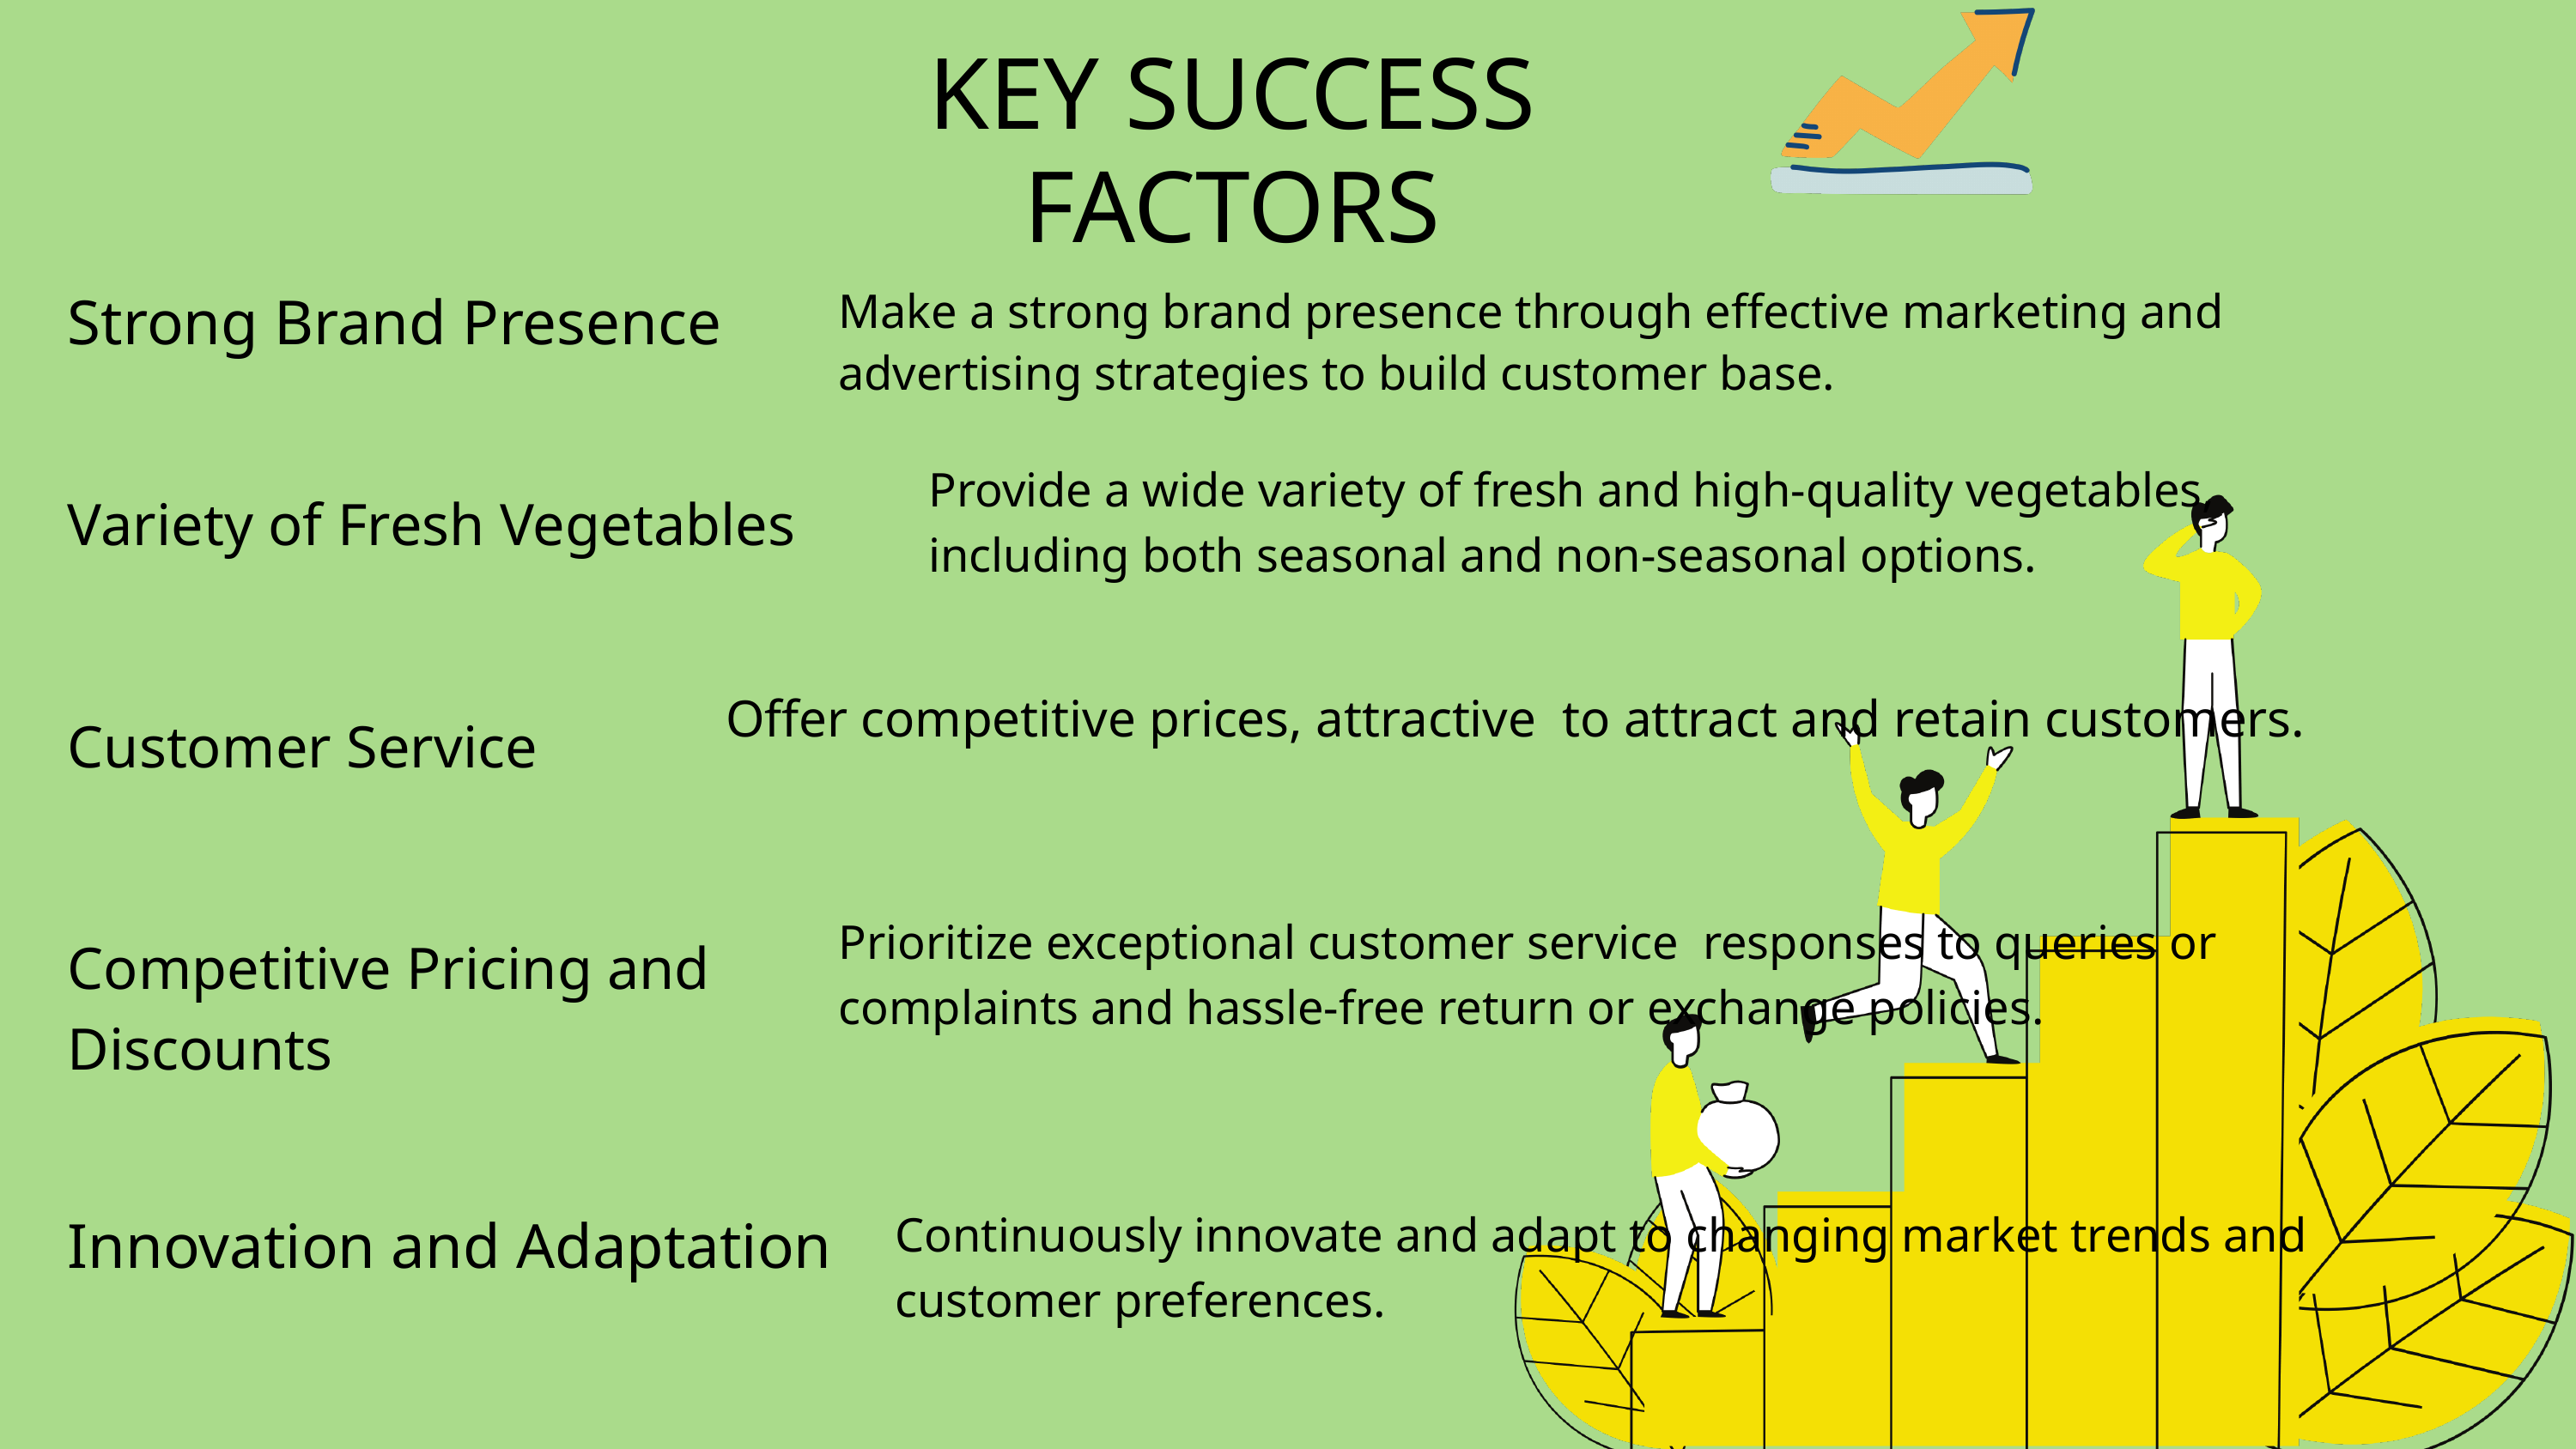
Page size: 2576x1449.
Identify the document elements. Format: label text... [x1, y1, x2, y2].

text_box [1493, 494, 2576, 1449]
text_box Customer Service [67, 699, 878, 779]
text_box Prioritize exceptional customer service responses to queries or complaints and hassle-free return or exchange policies. [838, 903, 2442, 1034]
text_box Innovation and Adaptation [67, 1194, 878, 1281]
text_box [1770, 8, 2035, 195]
text_box Provide a wide variety of fresh and high-quality vegetables, including both seasonal and non-seasonal options. [928, 451, 2322, 582]
text_box Make a strong brand presence through effective marketing and advertising strategies to build customer base. [838, 276, 2412, 400]
text_box Variety of Fresh Vegetables [67, 476, 878, 557]
text_box Competitive Pricing and Discounts [67, 920, 878, 1082]
text_box Strong Brand Presence [67, 271, 817, 357]
text_box Continuously innovate and adapt to changing market trends and customer preferences. [895, 1196, 2469, 1327]
text_box Offer competitive prices, attractive to attract and retain customers. [726, 676, 2384, 747]
text_box KEY SUCCESS FACTORS [782, 35, 1682, 263]
